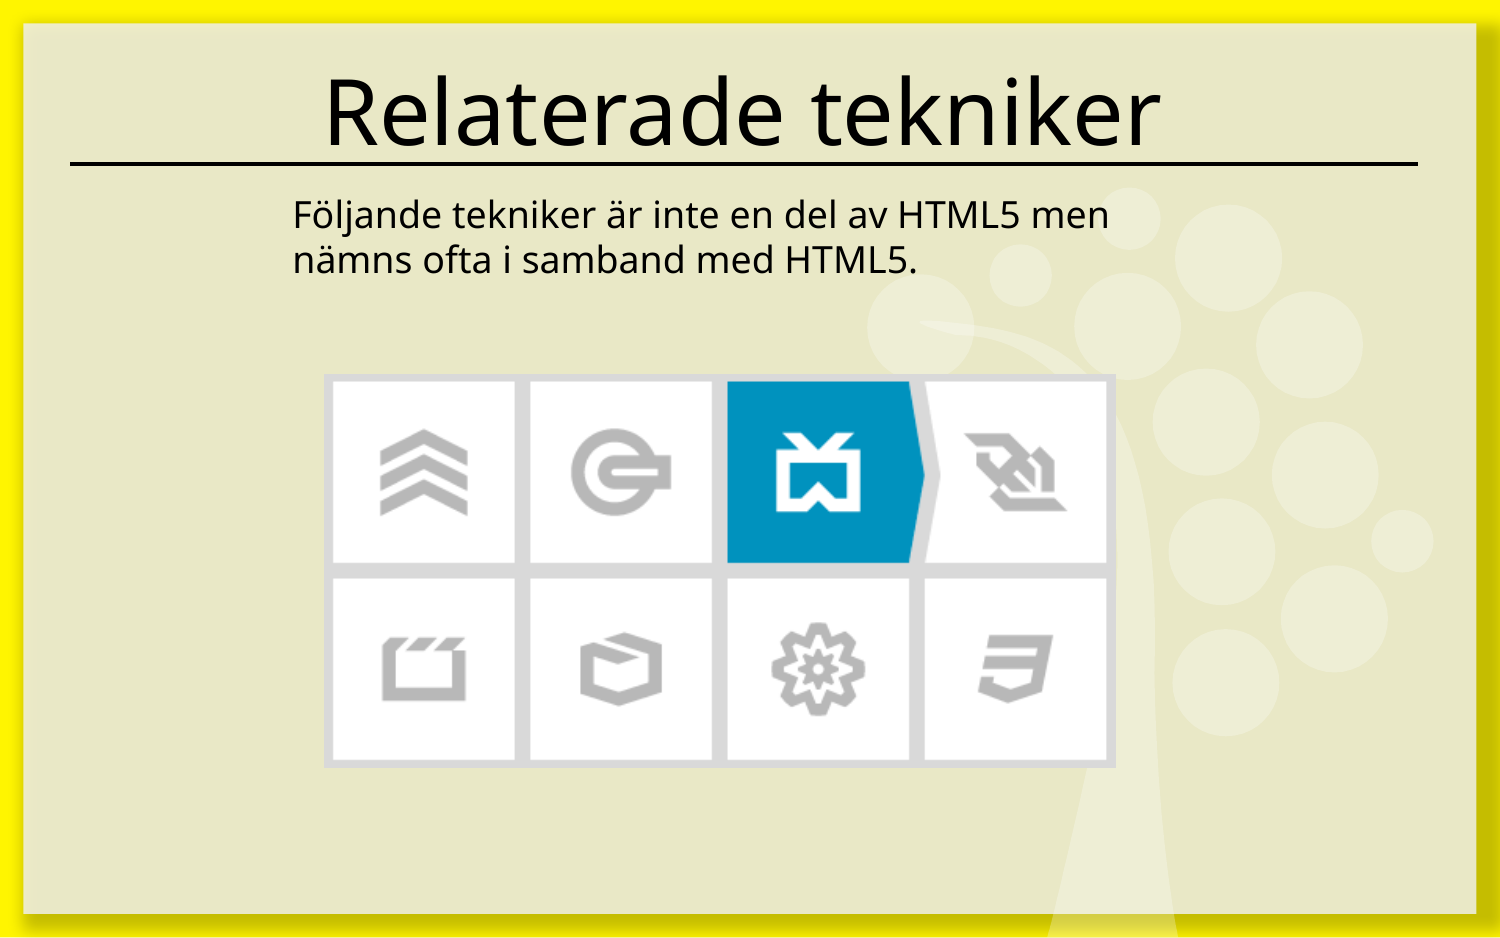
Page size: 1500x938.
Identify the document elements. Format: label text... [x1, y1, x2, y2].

picture [324, 373, 1116, 769]
text_box Följande tekniker är inte en del av HTML5 men nämns ofta i samband med HTML5. [277, 183, 1223, 289]
title Relaterade tekniker [105, 46, 1381, 174]
